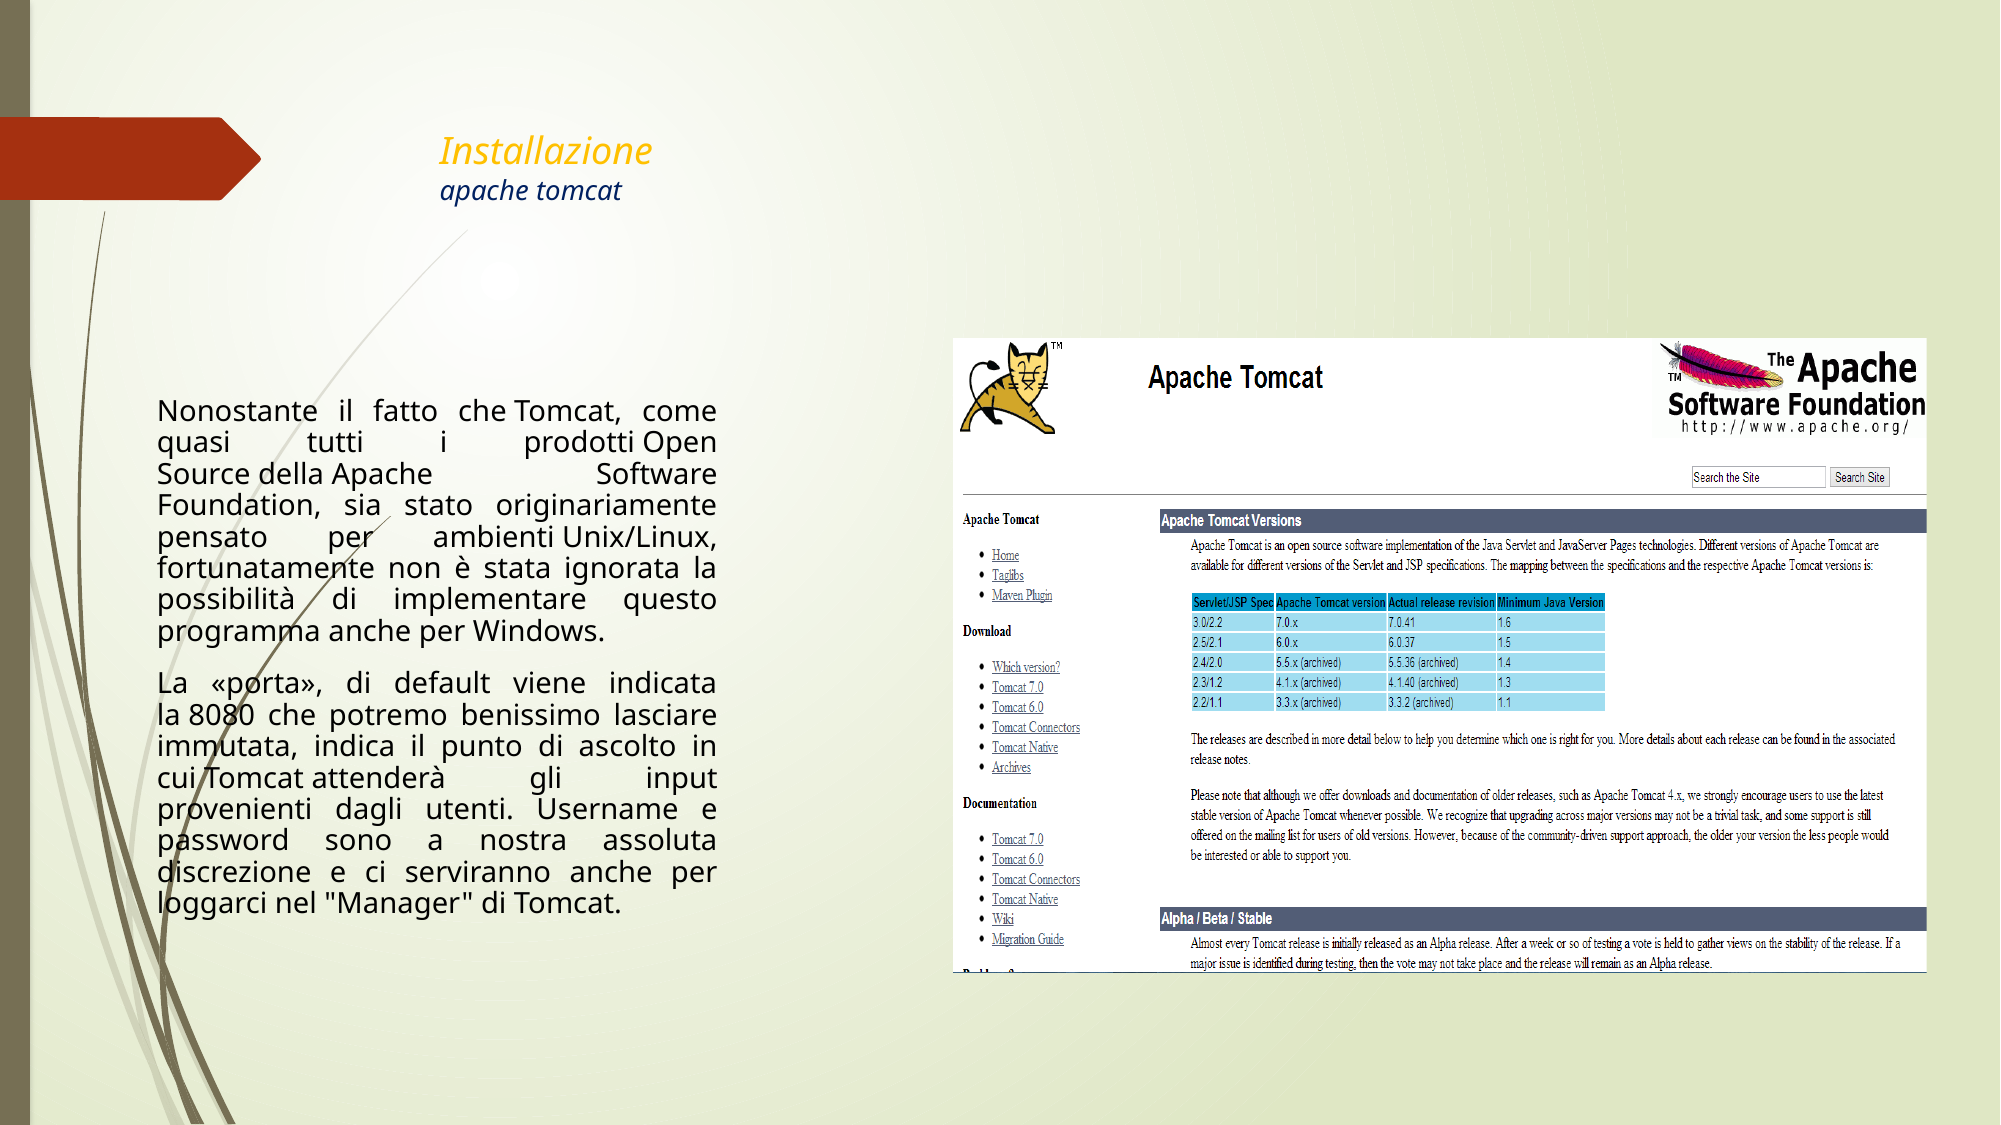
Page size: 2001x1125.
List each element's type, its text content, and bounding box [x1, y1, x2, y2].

text_box Installazione apache tomcat [424, 119, 1888, 213]
picture [922, 338, 1927, 973]
text_box Nonostante il fatto che Tomcat, come quasi tutti i prodotti Open Source della Apache Software Foundation, sia stato originariamente pensato per ambienti Unix/Linux, fortunatamente non è stata ignorata la possibilità di implementare questo programma anche per Windows. La «porta», di default viene indicata la 8080 che potremo benissimo lasciare immutata, indica il punto di ascolto in cui Tomcat attenderà gli input provenienti dagli utenti. Username e password sono a nostra assoluta discrezione e ci serviranno anche per loggarci nel "Manager" di Tomcat. [142, 318, 733, 1000]
